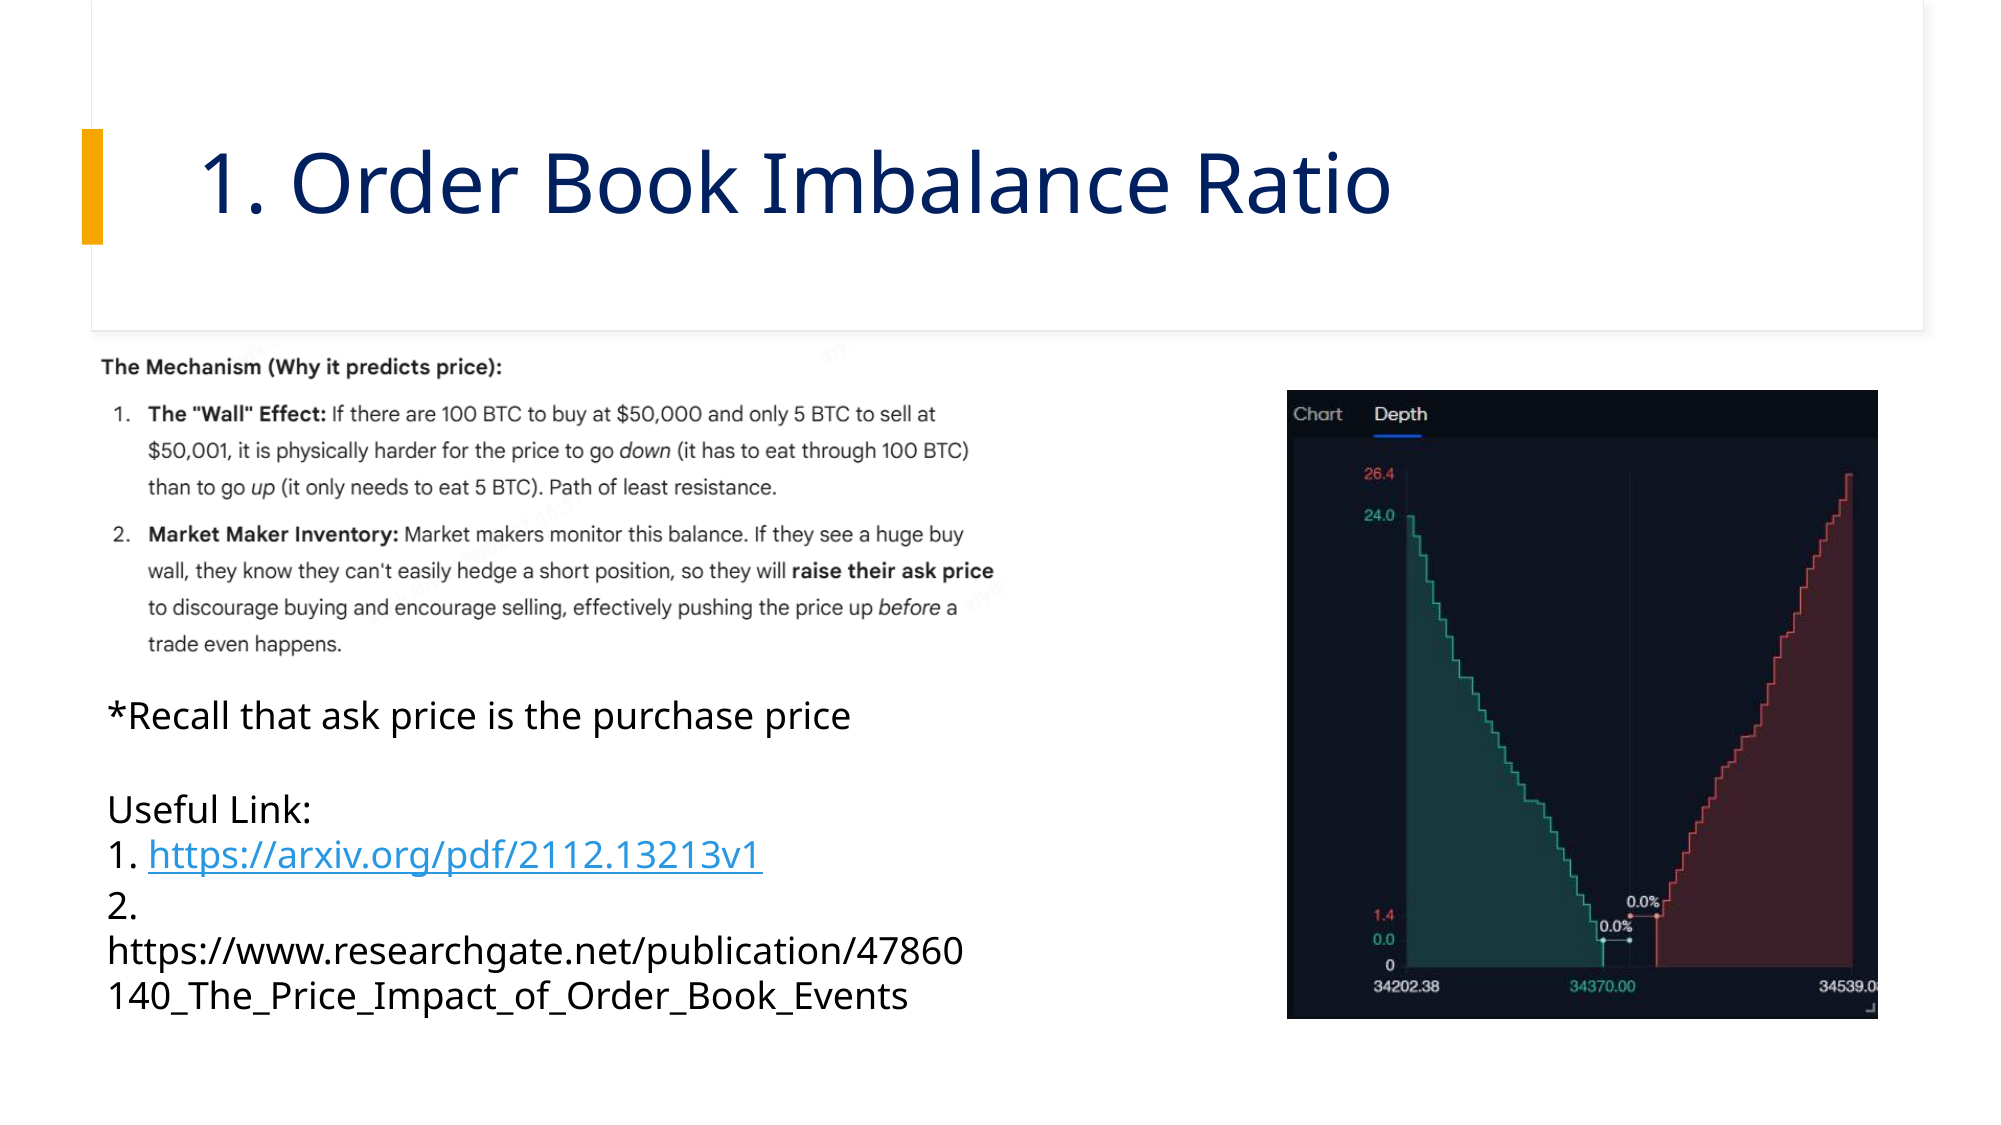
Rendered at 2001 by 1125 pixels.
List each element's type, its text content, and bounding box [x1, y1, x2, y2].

picture [1287, 390, 1878, 1019]
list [92, 345, 1006, 666]
title 1. Order Book Imbalance Ratio [183, 90, 1909, 284]
text_box *Recall that ask price is the purchase price [92, 684, 1000, 745]
text_box Useful Link: 1. https://arxiv.org/pdf/2112.13213v1 2. https://www.researchgate.net/publication/47860140_The_Price_Impact_of_Order_Book_Events [92, 778, 1000, 1025]
